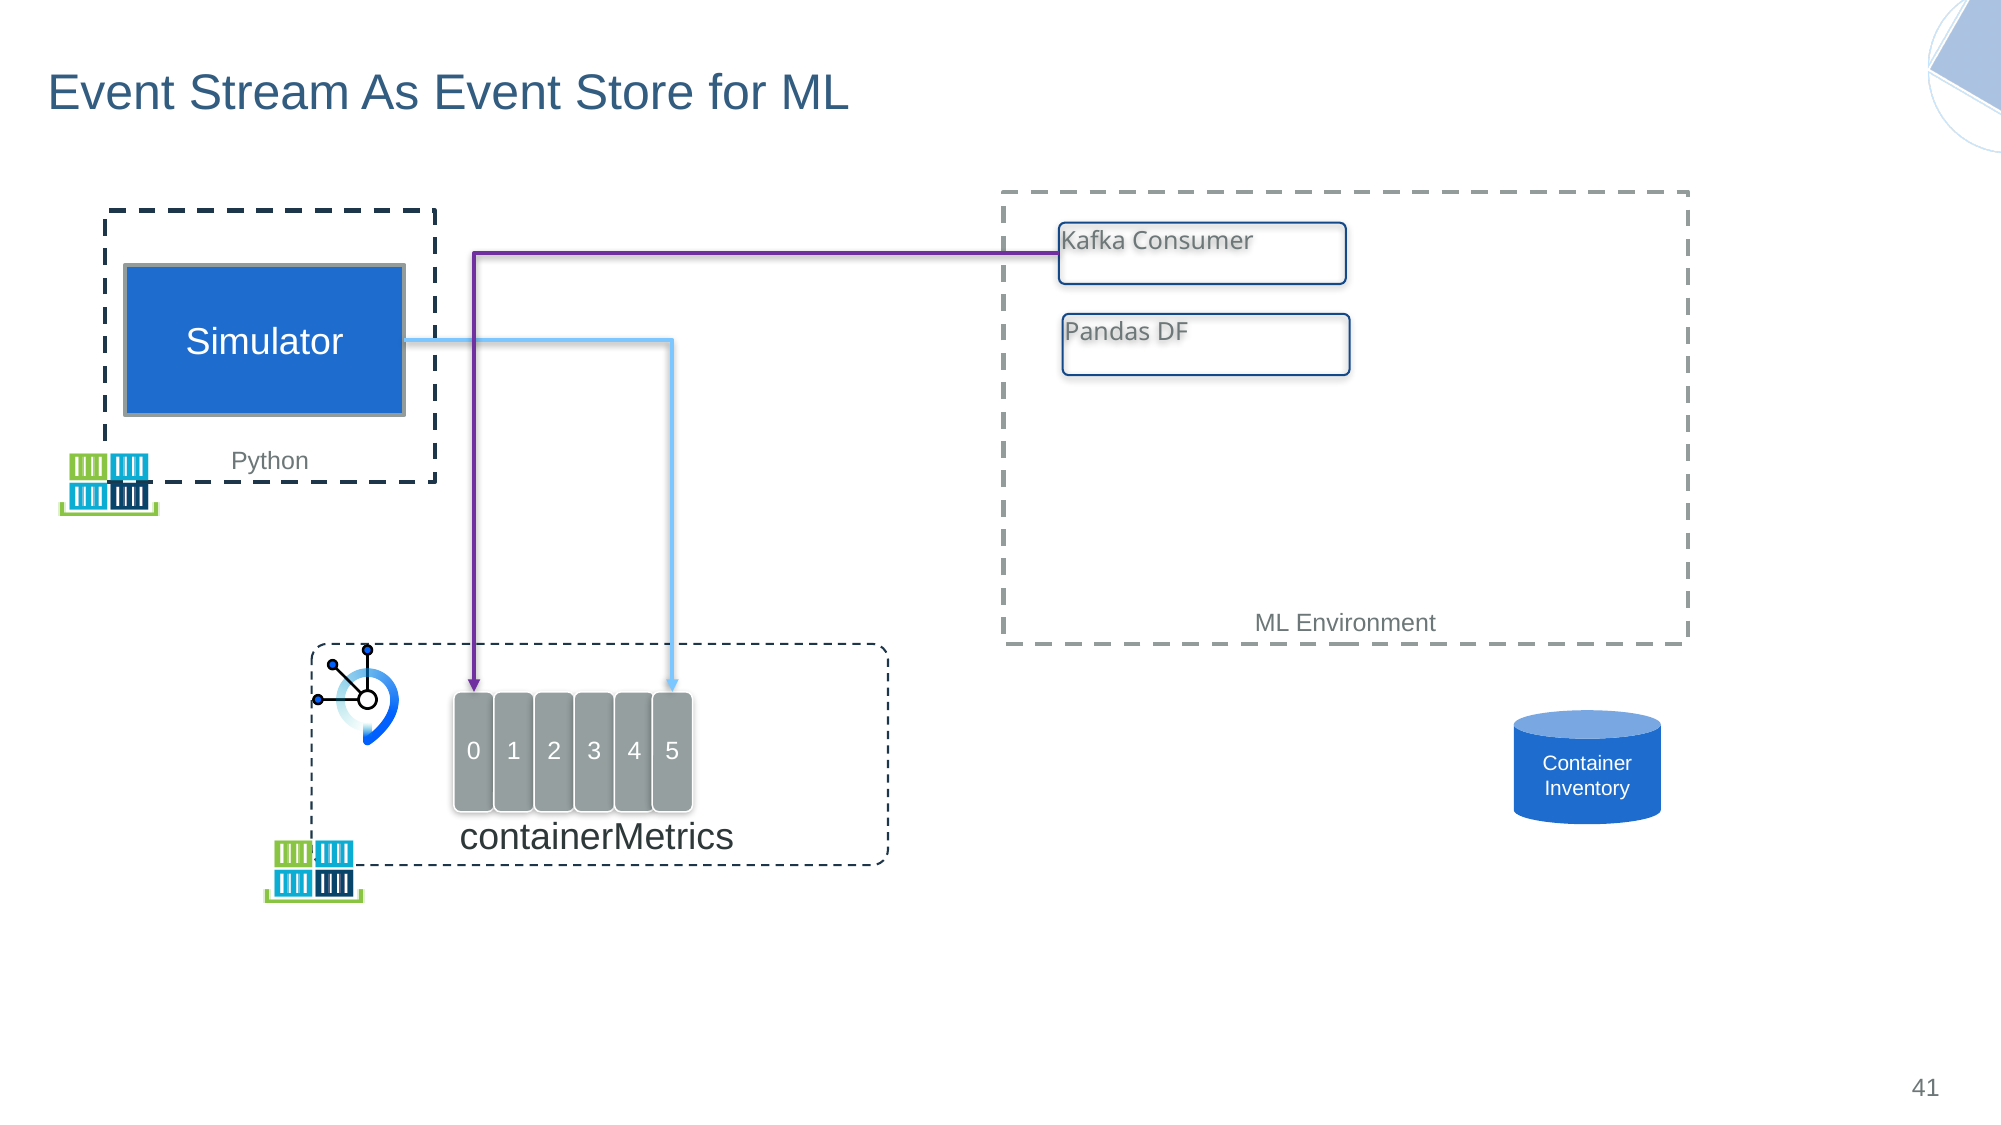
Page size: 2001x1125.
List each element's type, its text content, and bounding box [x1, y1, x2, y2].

picture [312, 644, 399, 759]
picture [18, 448, 200, 516]
text_box Container Inventory [1511, 708, 1663, 827]
title Event Stream As Event Store for ML [47, 34, 1773, 120]
text_box ML Environment [1001, 190, 1690, 646]
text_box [404, 339, 469, 693]
text_box containerMetrics [444, 804, 749, 865]
text_box Simulator [123, 263, 406, 417]
slide_number 41 [1867, 1056, 1955, 1117]
picture [223, 835, 405, 903]
text_box Pandas DF [1065, 313, 1351, 376]
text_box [473, 253, 1060, 693]
text_box Python [103, 208, 437, 484]
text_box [1517, 713, 1658, 736]
text_box [311, 698, 889, 866]
text_box Order [1924, 0, 2001, 154]
text_box Kafka Consumer [1058, 221, 1347, 285]
